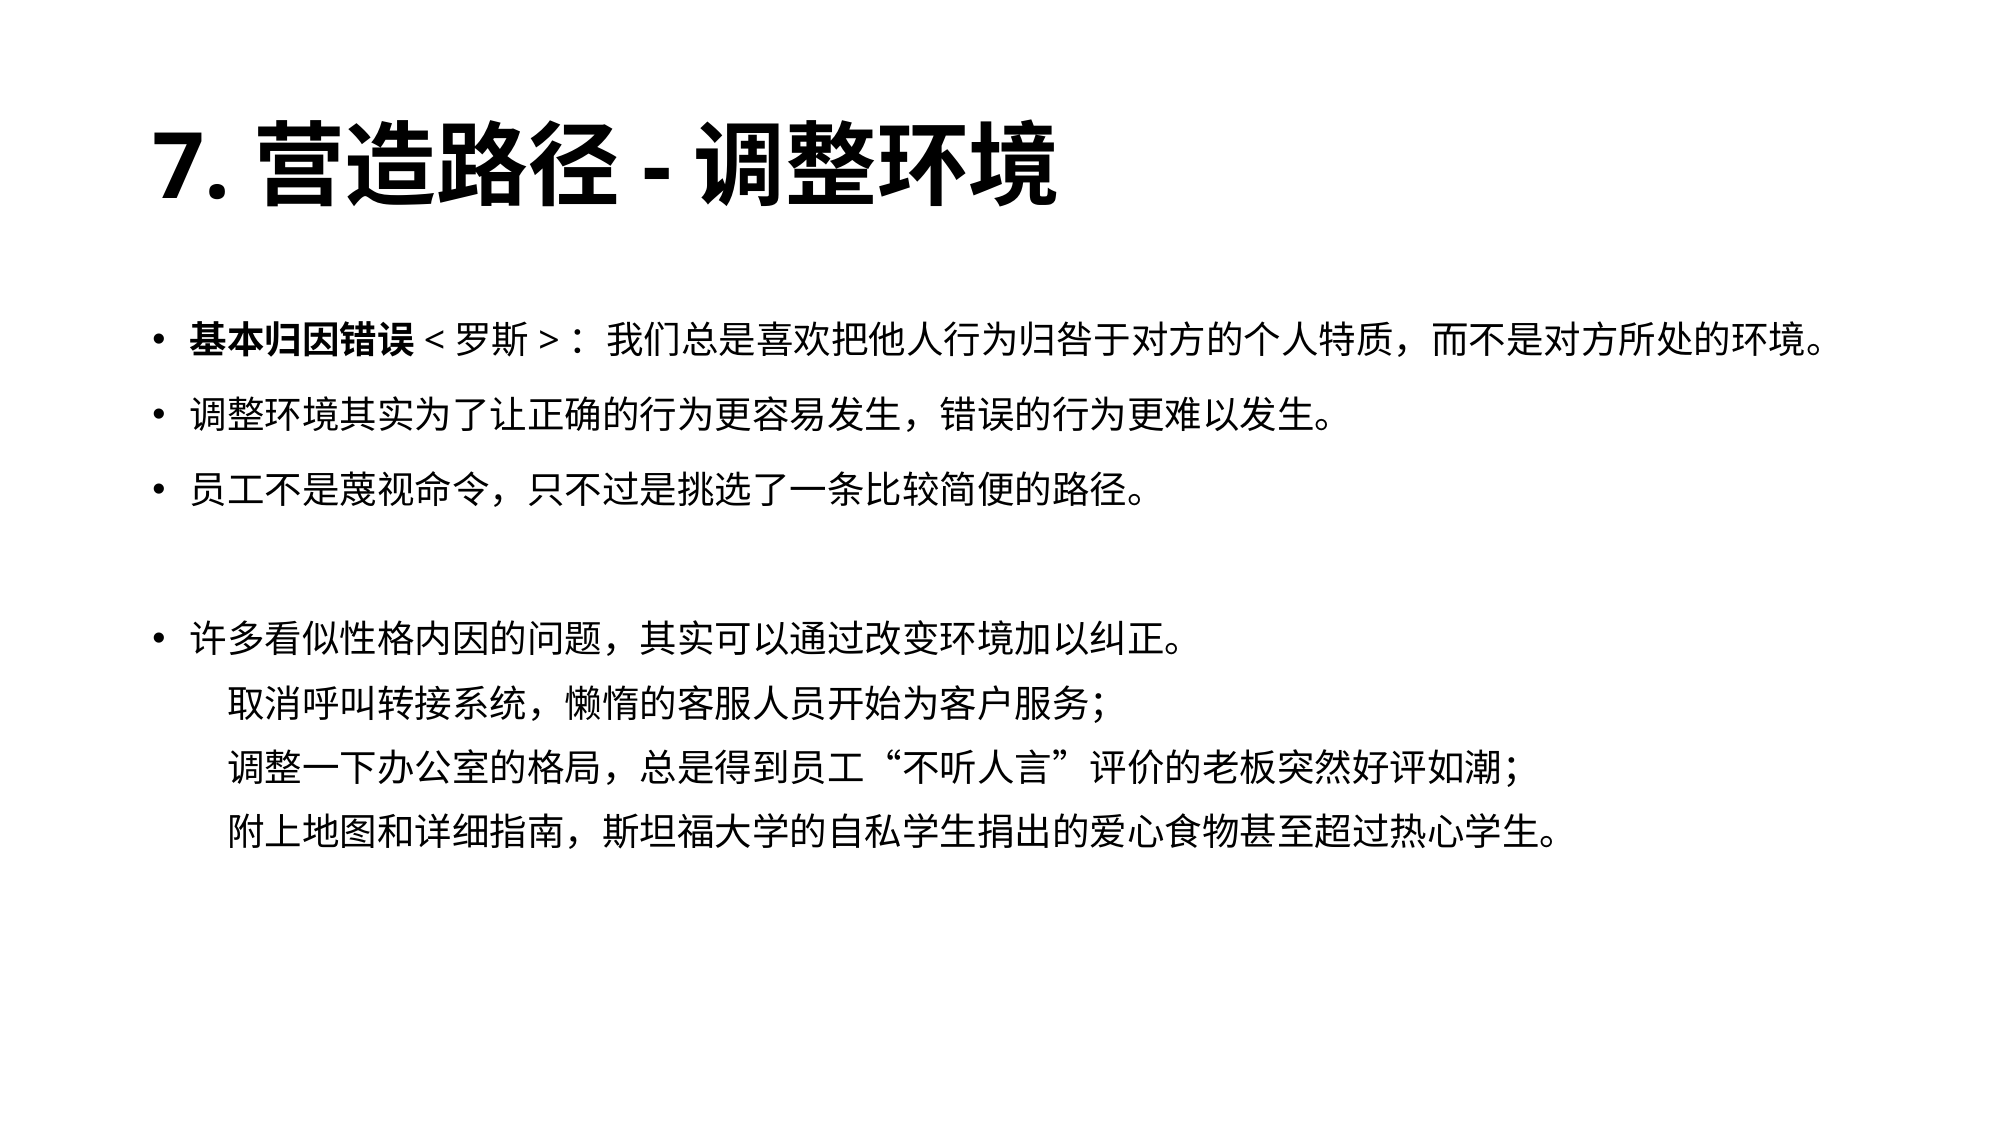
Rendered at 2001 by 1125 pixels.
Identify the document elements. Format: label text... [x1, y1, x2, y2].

list 基本归因错误<罗斯>：我们总是喜欢把他人行为归咎于对方的个人特质，而不是对方所处的环境。 调整环境其实为了让正确的行为更容易发生，错误的行为更难以发生。 员工不是蔑视命令，只不过是挑选了一条比较简便的路径。 许多看似性格内因的问题，其实可以通过改变环境加以纠正。 取消呼叫转接系统，懒惰的客服人员开始为客户服务； 调整一下办公室的格局，总是得到员工“不听人言”评价的老板突然好评如潮； 附上地图和详细指南，斯坦福大学的自私学生捐出的爱心食物甚至超过热心学生。 [137, 299, 1863, 1014]
title 7.营造路径-调整环境 [137, 59, 1863, 278]
